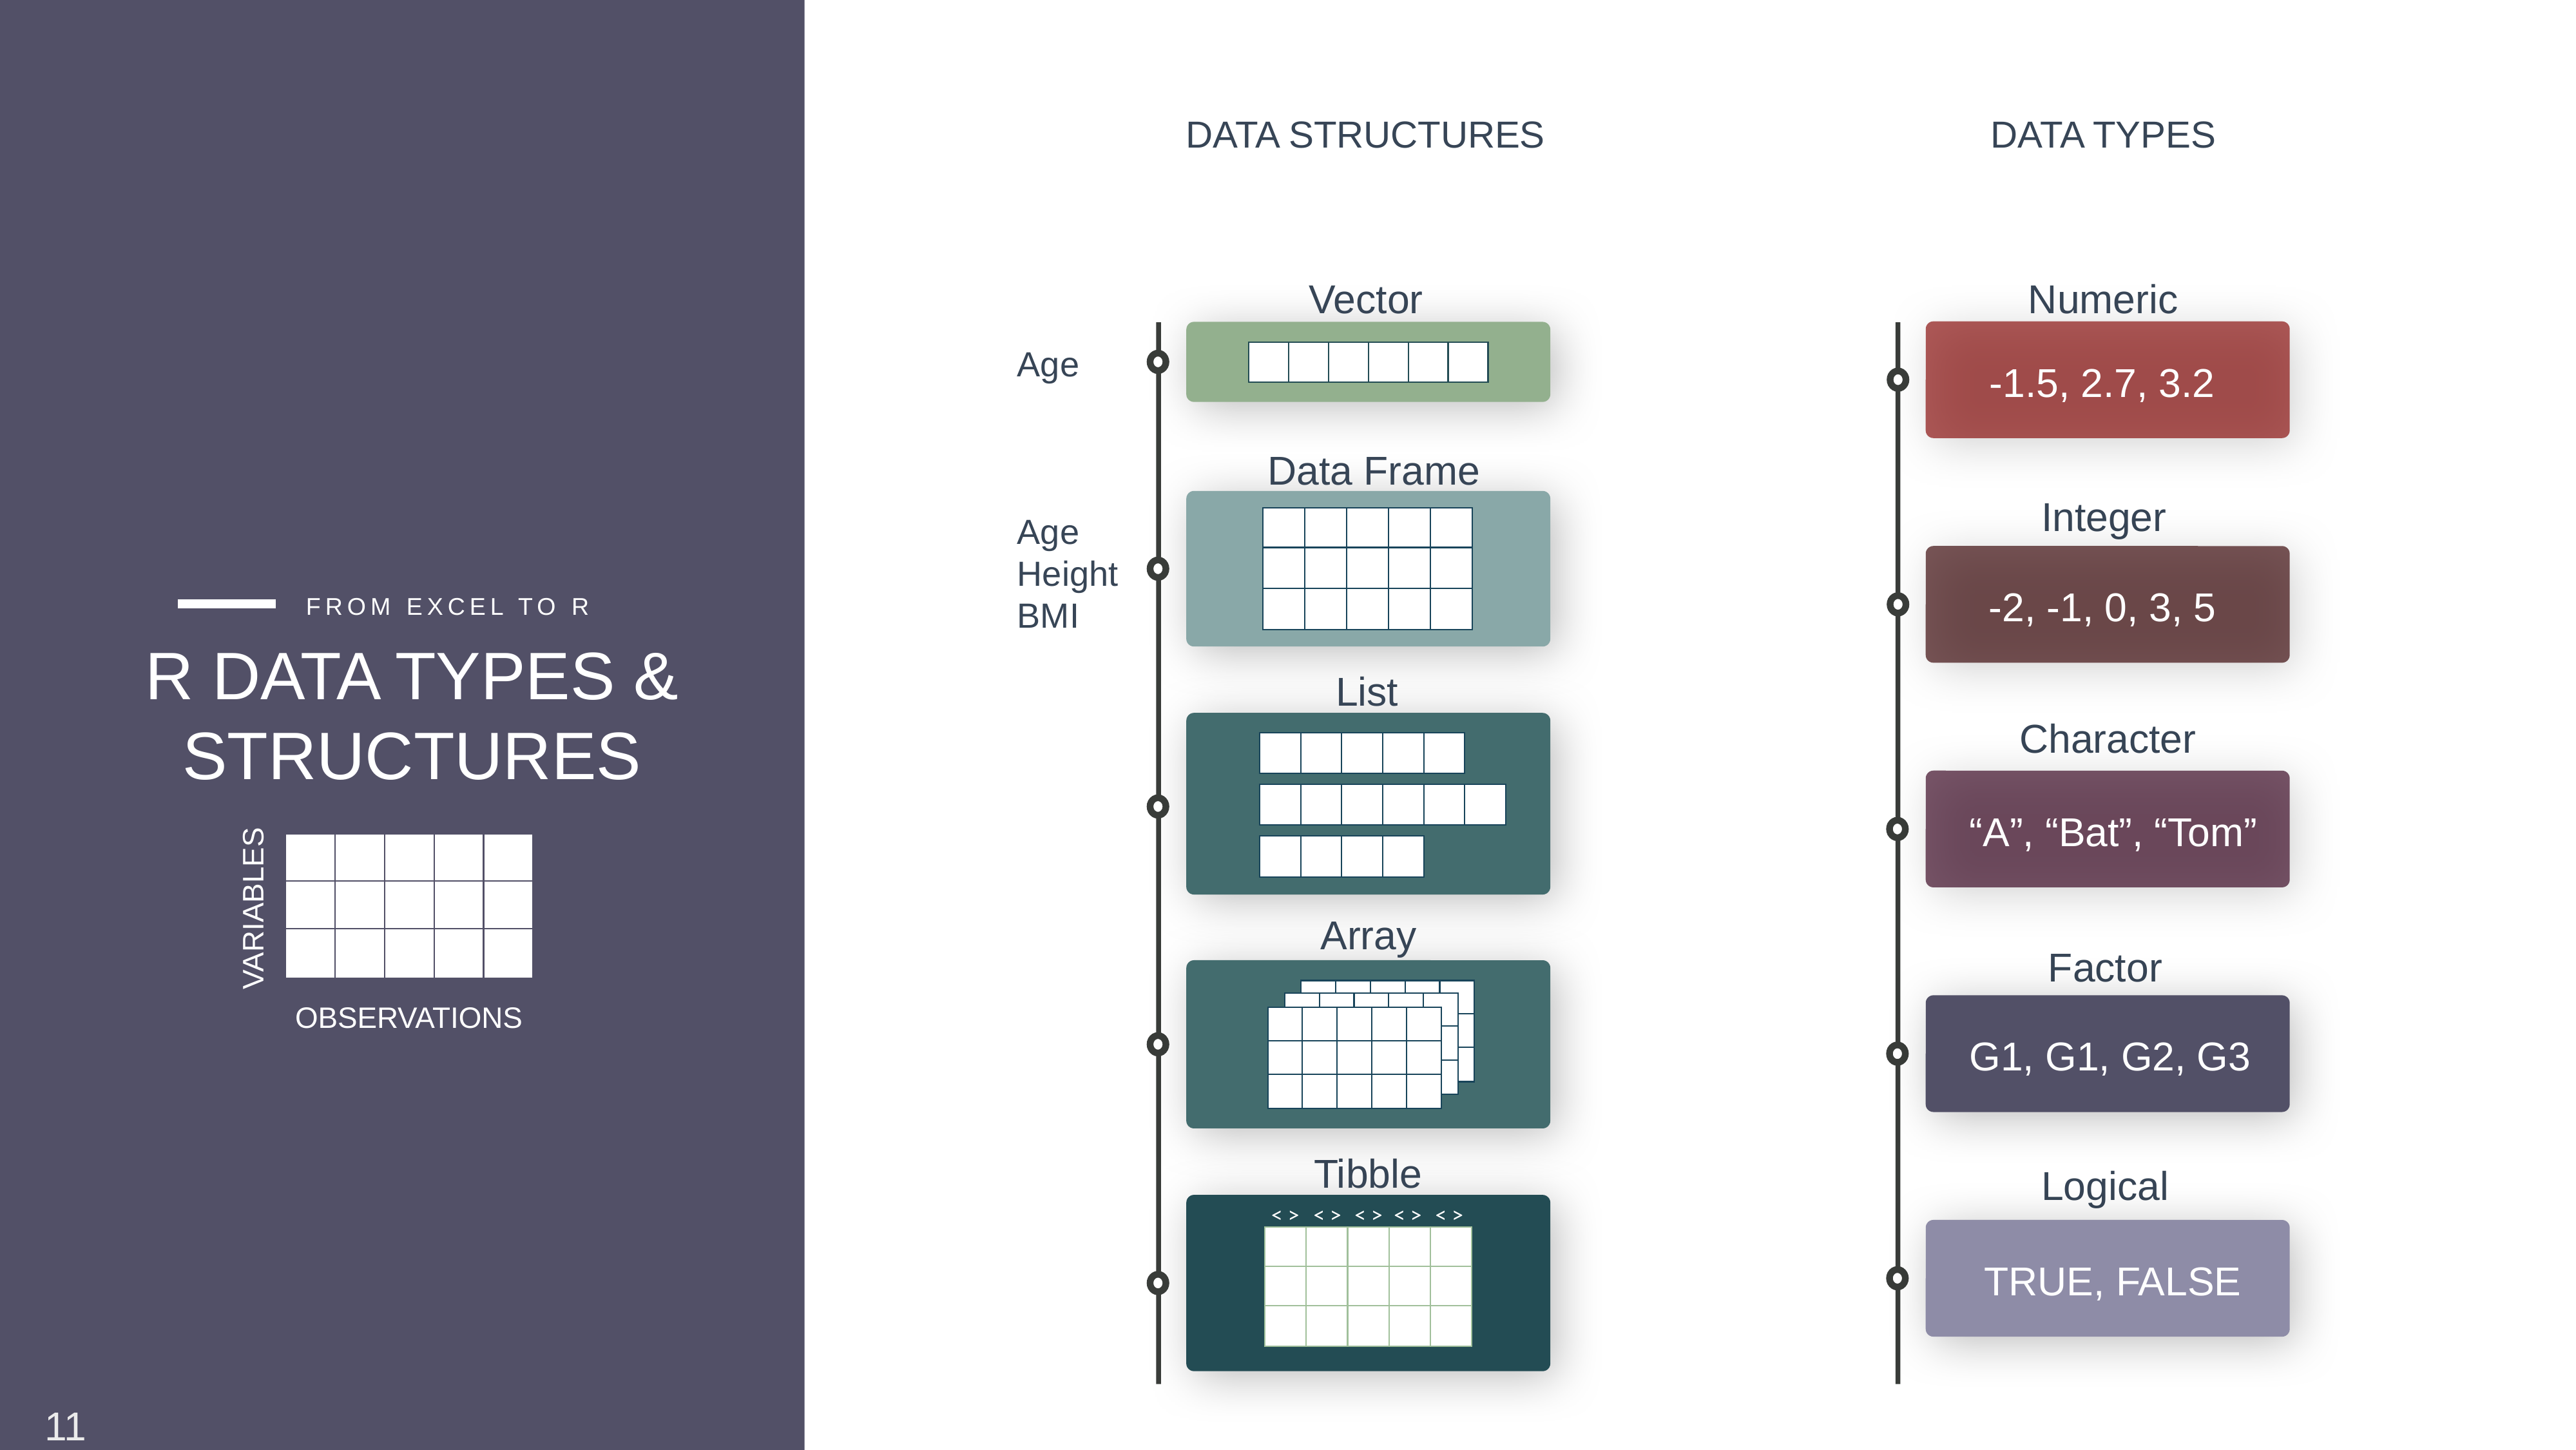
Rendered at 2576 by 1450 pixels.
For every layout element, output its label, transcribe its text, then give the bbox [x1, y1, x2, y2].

text_box G1, G1, G2, G3 [1965, 1025, 2272, 1081]
text_box [1890, 371, 1907, 389]
text_box [1895, 613, 1901, 820]
text_box Array [1316, 904, 1434, 966]
text_box [1925, 546, 2290, 663]
text_box DATA STRUCTURES [1181, 105, 1555, 160]
text_box [1156, 322, 1161, 353]
text_box TRUE, FALSE [1979, 1250, 2257, 1306]
text_box [1925, 995, 2290, 1112]
text_box [1186, 322, 1551, 402]
text_box Logical [2036, 1155, 2179, 1200]
text_box [1149, 1035, 1166, 1053]
text_box [1895, 1287, 1901, 1384]
text_box Integer [2036, 486, 2179, 526]
text_box [1895, 838, 1901, 1045]
text_box Tibble [1309, 1163, 1428, 1194]
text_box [1267, 980, 1475, 1109]
text_box [1149, 353, 1166, 371]
text_box [1156, 371, 1161, 560]
text_box [1149, 559, 1166, 578]
text_box Vector [1304, 269, 1433, 319]
text_box [1156, 1053, 1161, 1275]
text_box [1186, 490, 1551, 647]
text_box Character [2014, 708, 2212, 750]
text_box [1265, 1194, 1472, 1347]
text_box OBSERVATIONS [290, 994, 534, 1039]
text_box List [1331, 661, 1406, 711]
text_box DATA TYPES [1986, 105, 2230, 160]
text_box [1149, 797, 1166, 816]
text_box [1156, 577, 1161, 798]
text_box -2, -1, 0, 3, 5 [1984, 576, 2232, 632]
text_box Age Height BMI [1012, 505, 1131, 633]
text_box 11 [39, 1395, 110, 1450]
text_box VARIABLES [229, 818, 274, 994]
text_box [1889, 820, 1905, 838]
text_box [1925, 1219, 2290, 1337]
text_box Factor [2043, 936, 2172, 975]
text_box [1186, 1195, 1551, 1371]
text_box Numeric [2023, 269, 2192, 319]
text_box [1156, 815, 1161, 1036]
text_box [1259, 732, 1506, 877]
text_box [285, 833, 533, 979]
text_box [1895, 322, 1901, 371]
text_box [1895, 1062, 1901, 1270]
text_box [1156, 1291, 1161, 1384]
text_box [1262, 507, 1472, 630]
text_box [1186, 960, 1551, 1128]
text_box [1186, 713, 1551, 895]
text_box [1925, 770, 2290, 887]
text_box [1890, 595, 1907, 614]
text_box [1889, 1045, 1905, 1063]
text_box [139, 585, 686, 786]
text_box Data Frame [1262, 440, 1495, 490]
text_box “A”, “Bat”, “Tom” [1965, 801, 2272, 857]
text_box [1889, 1269, 1905, 1288]
text_box [1149, 1274, 1166, 1292]
text_box [1925, 321, 2290, 438]
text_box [1248, 342, 1488, 382]
text_box Age [1012, 336, 1131, 395]
text_box [0, 0, 805, 1450]
text_box [1895, 389, 1901, 595]
text_box -1.5, 2.7, 3.2 [1985, 352, 2231, 408]
